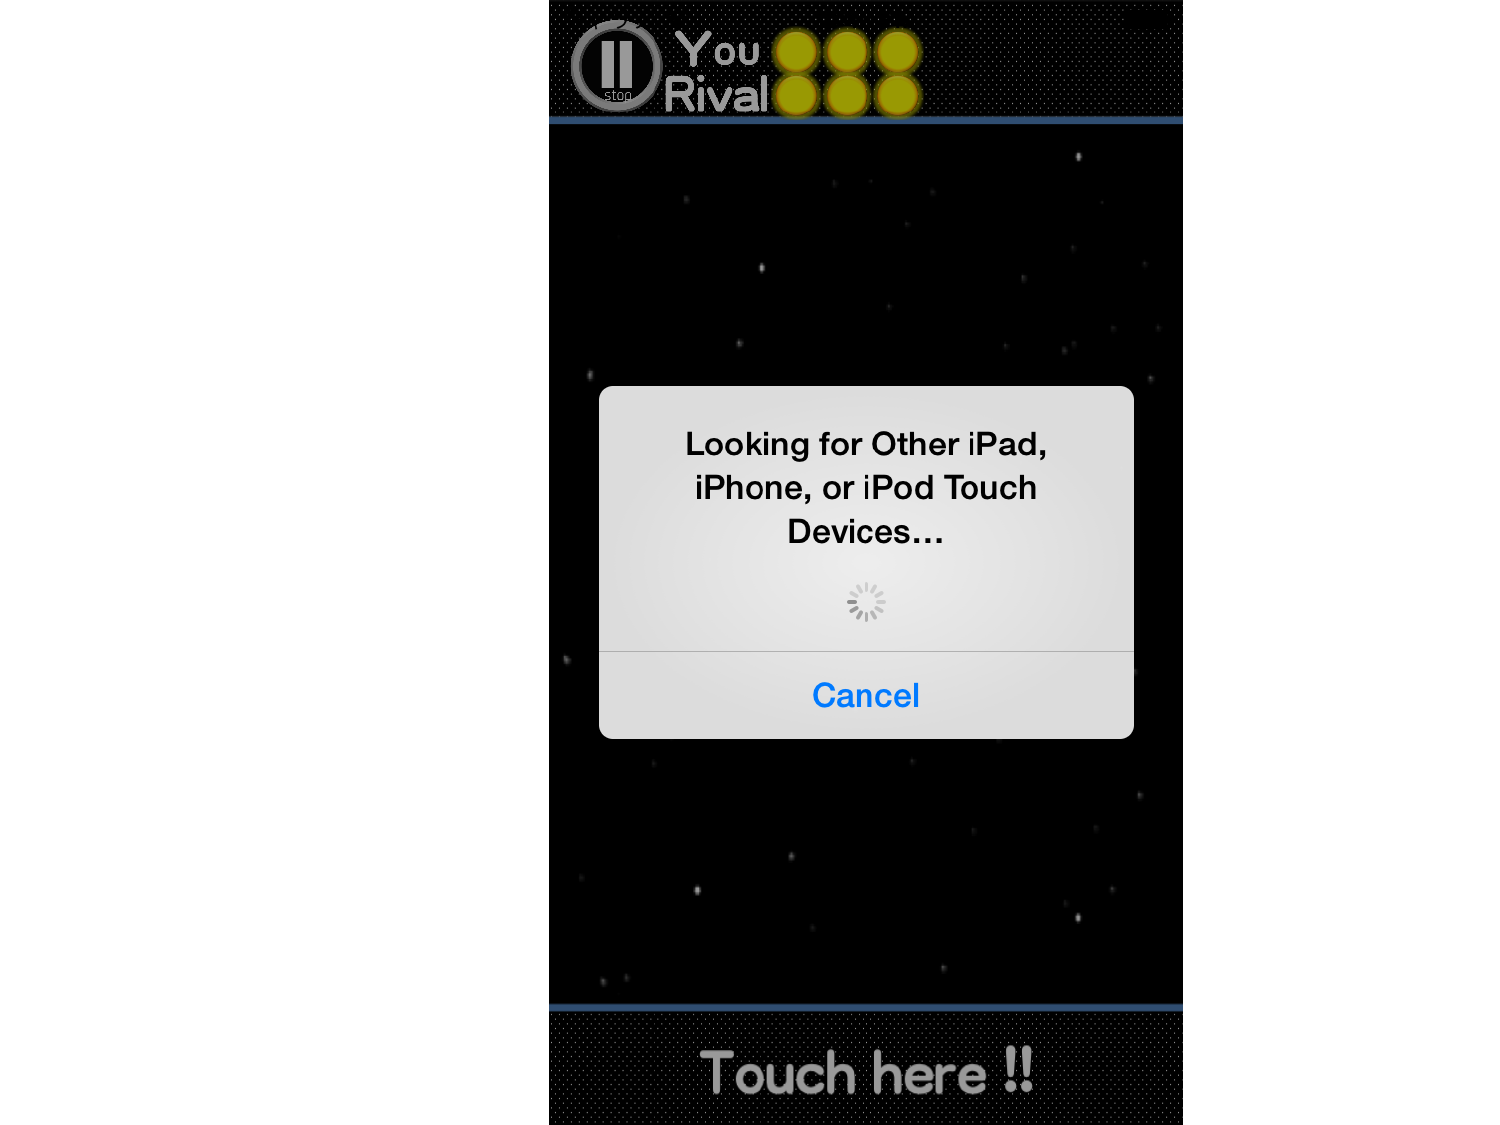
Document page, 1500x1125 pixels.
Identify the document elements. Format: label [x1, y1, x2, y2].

picture [548, 0, 1184, 1125]
